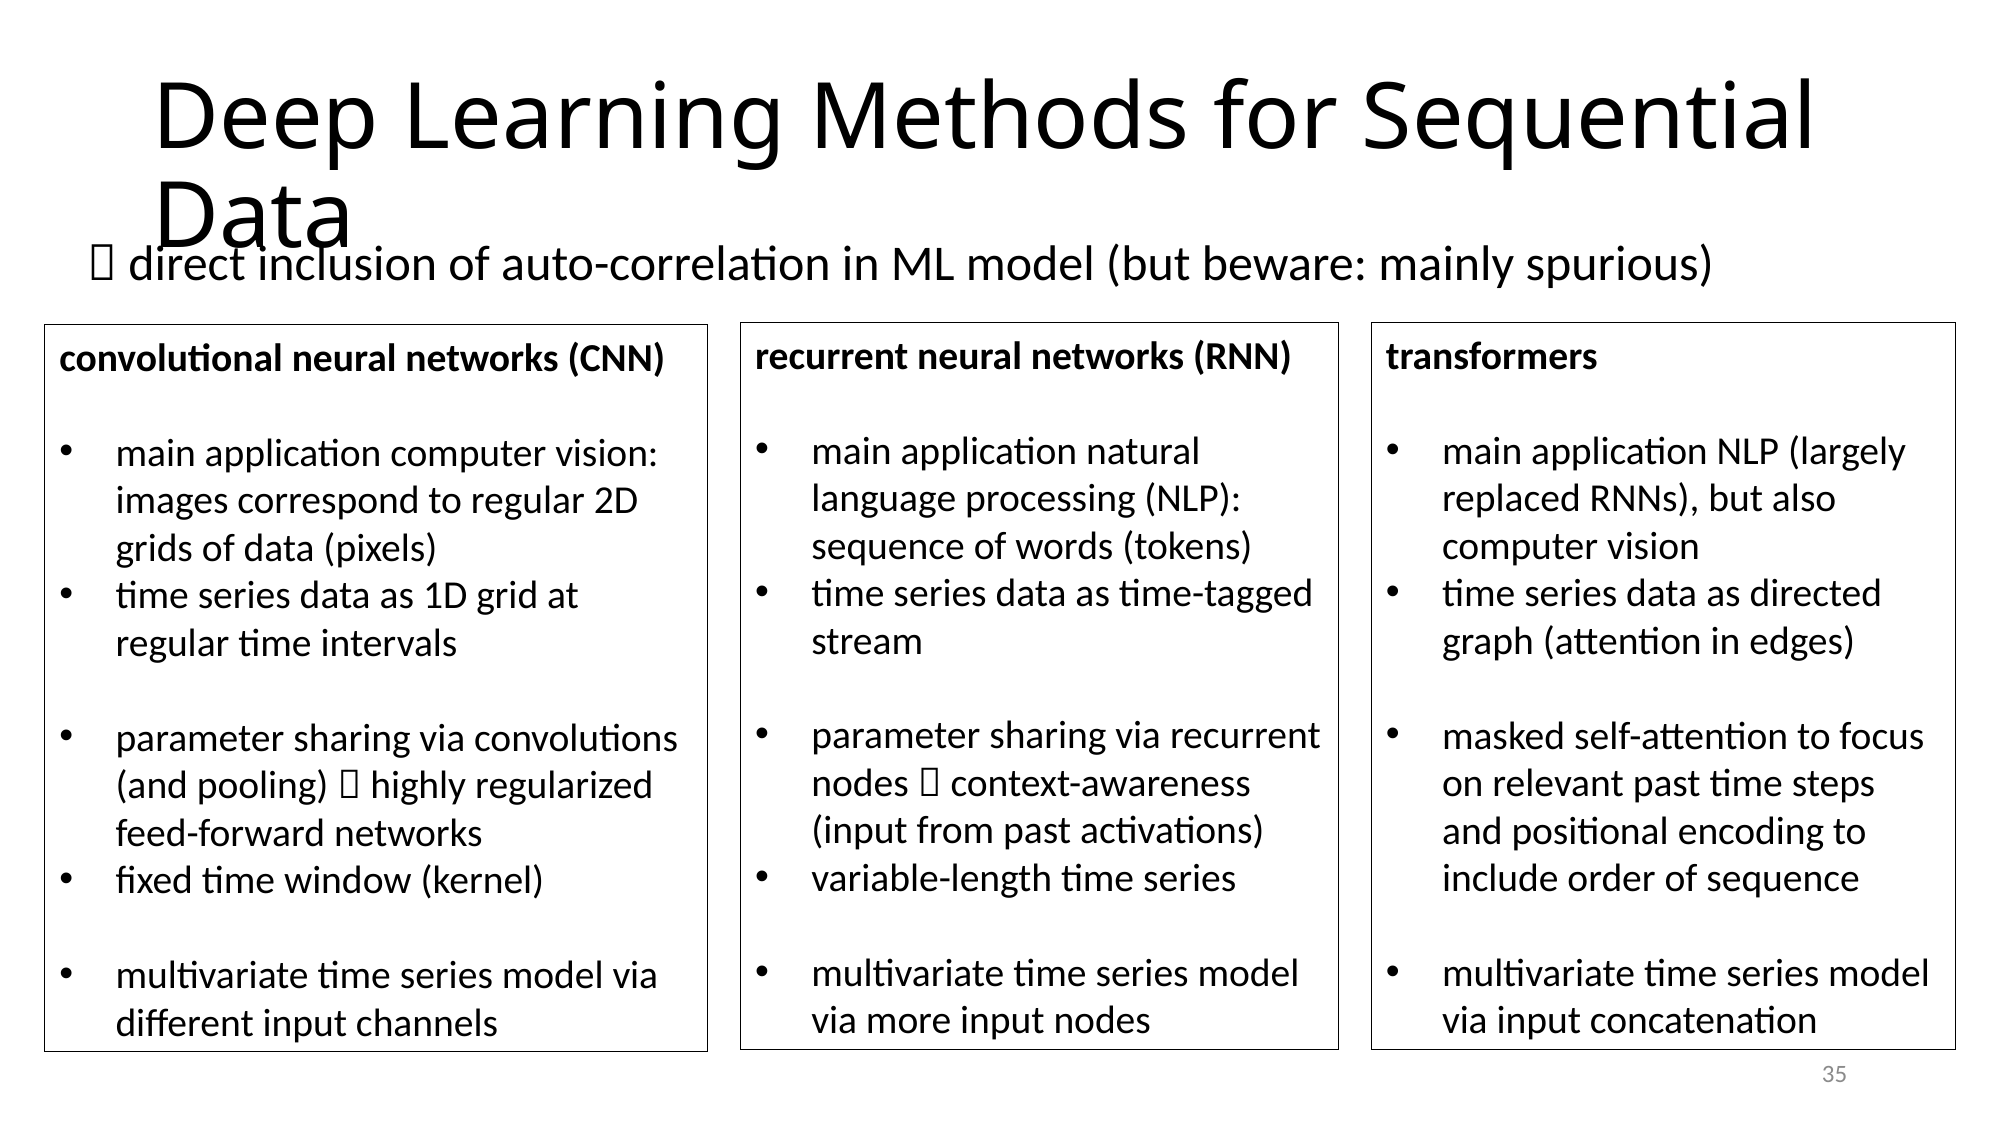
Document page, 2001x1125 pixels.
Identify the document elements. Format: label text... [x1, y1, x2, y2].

slide_number 35 [1412, 1050, 1863, 1103]
title Deep Learning Methods for Sequential Data [137, 59, 1863, 278]
text_box  direct inclusion of auto-correlation in ML model (but beware: mainly spurious) [72, 223, 1730, 298]
text_box convolutional neural networks (CNN) main application computer vision: images correspond to regular 2D grids of data (pixels) time series data as 1D grid at regular time intervals parameter sharing via convolutions (and pooling)  highly regularized feed-forward networks fixed time window (kernel) multivariate time series model via different input channels [44, 324, 708, 1052]
text_box transformers main application NLP (largely replaced RNNs), but also computer vision time series data as directed graph (attention in edges) masked self-attention to focus on relevant past time steps and positional encoding to include order of sequence multivariate time series model via input concatenation [1371, 322, 1956, 1050]
text_box recurrent neural networks (RNN) main application natural language processing (NLP): sequence of words (tokens) time series data as time-tagged stream parameter sharing via recurrent nodes  context-awareness (input from past activations) variable-length time series multivariate time series model via more input nodes [740, 322, 1339, 1050]
